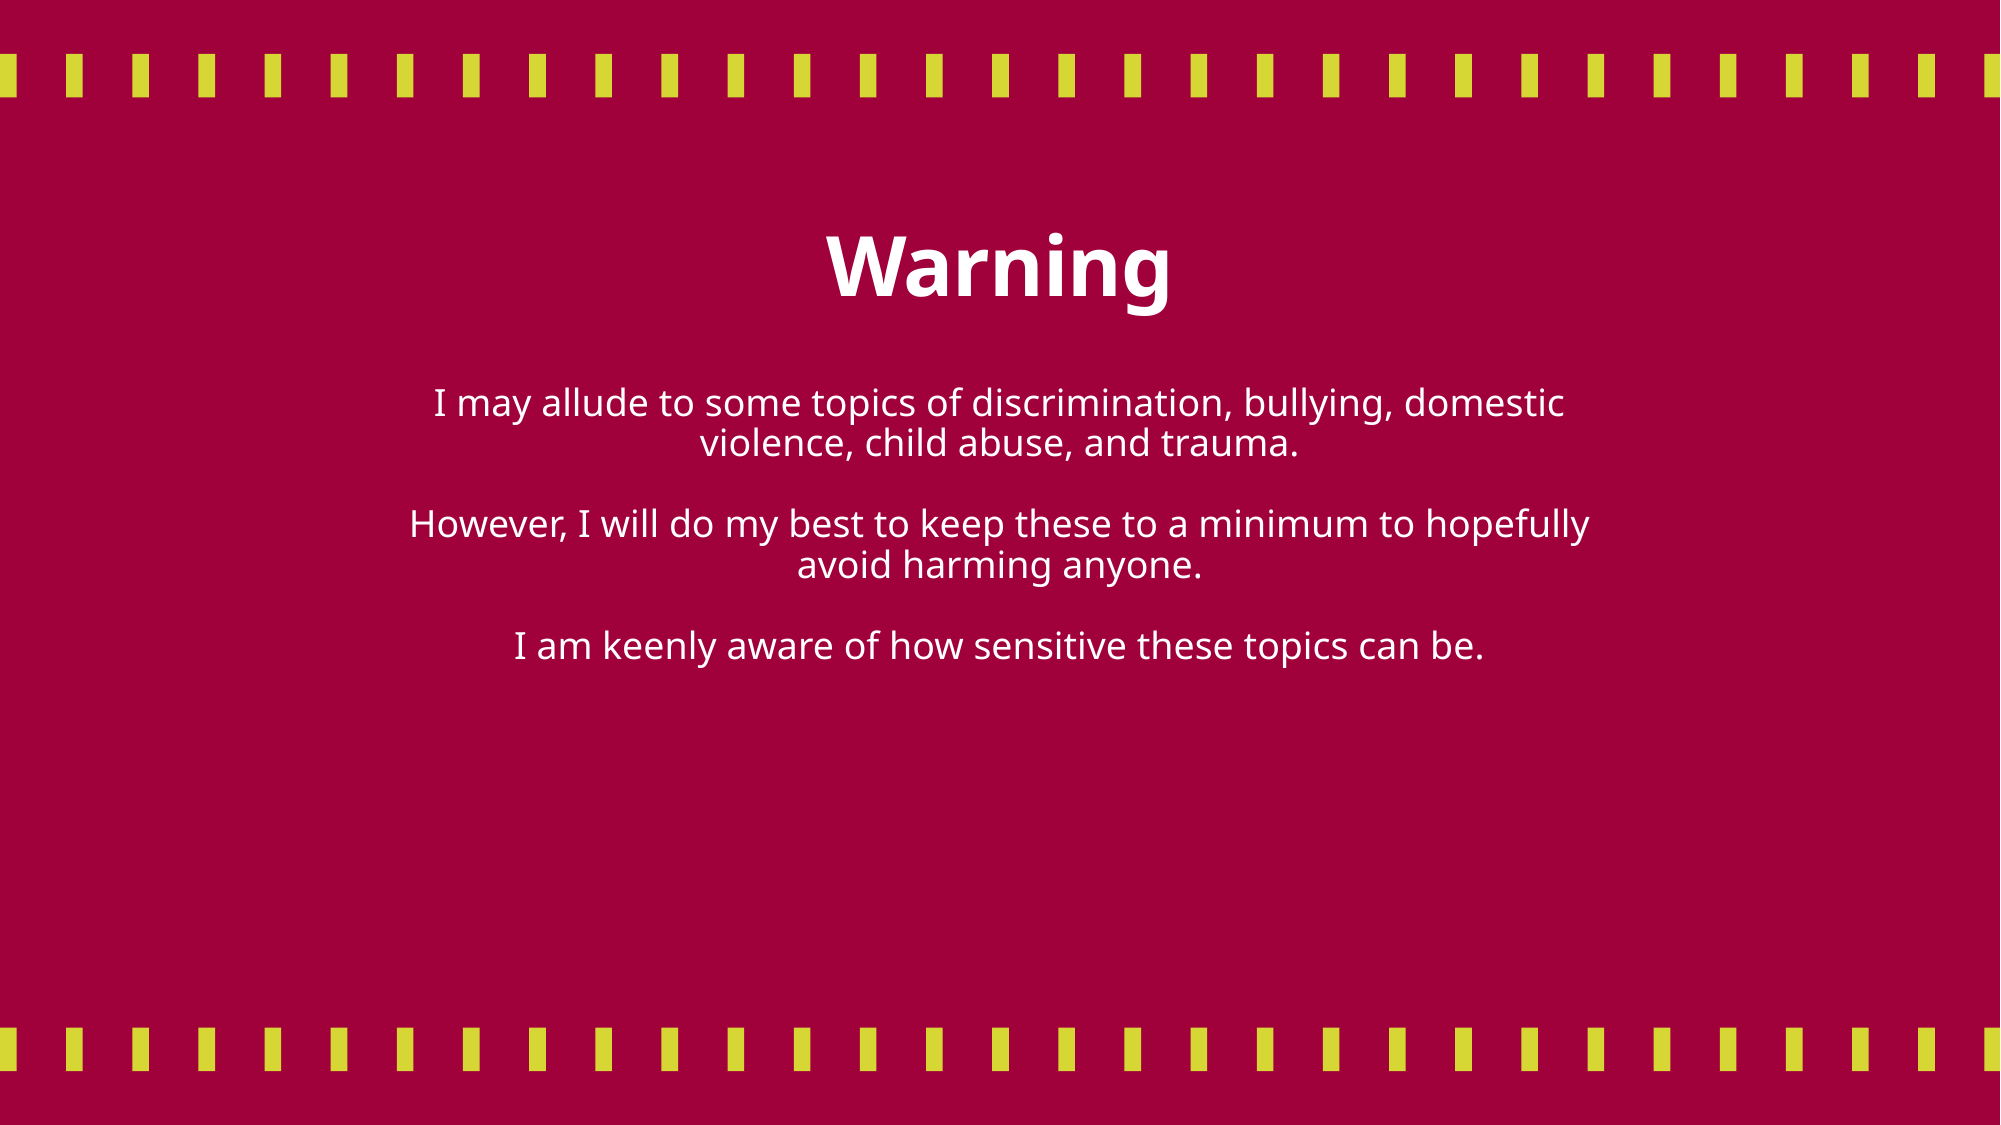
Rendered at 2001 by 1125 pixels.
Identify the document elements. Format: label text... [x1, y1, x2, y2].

list I may allude to some topics of discrimination, bullying, domestic violence, child abuse, and trauma. However, I will do my best to keep these to a minimum to hopefully avoid harming anyone. I am keenly aware of how sensitive these topics can be. [360, 384, 1640, 913]
title Warning [0, 212, 2000, 313]
